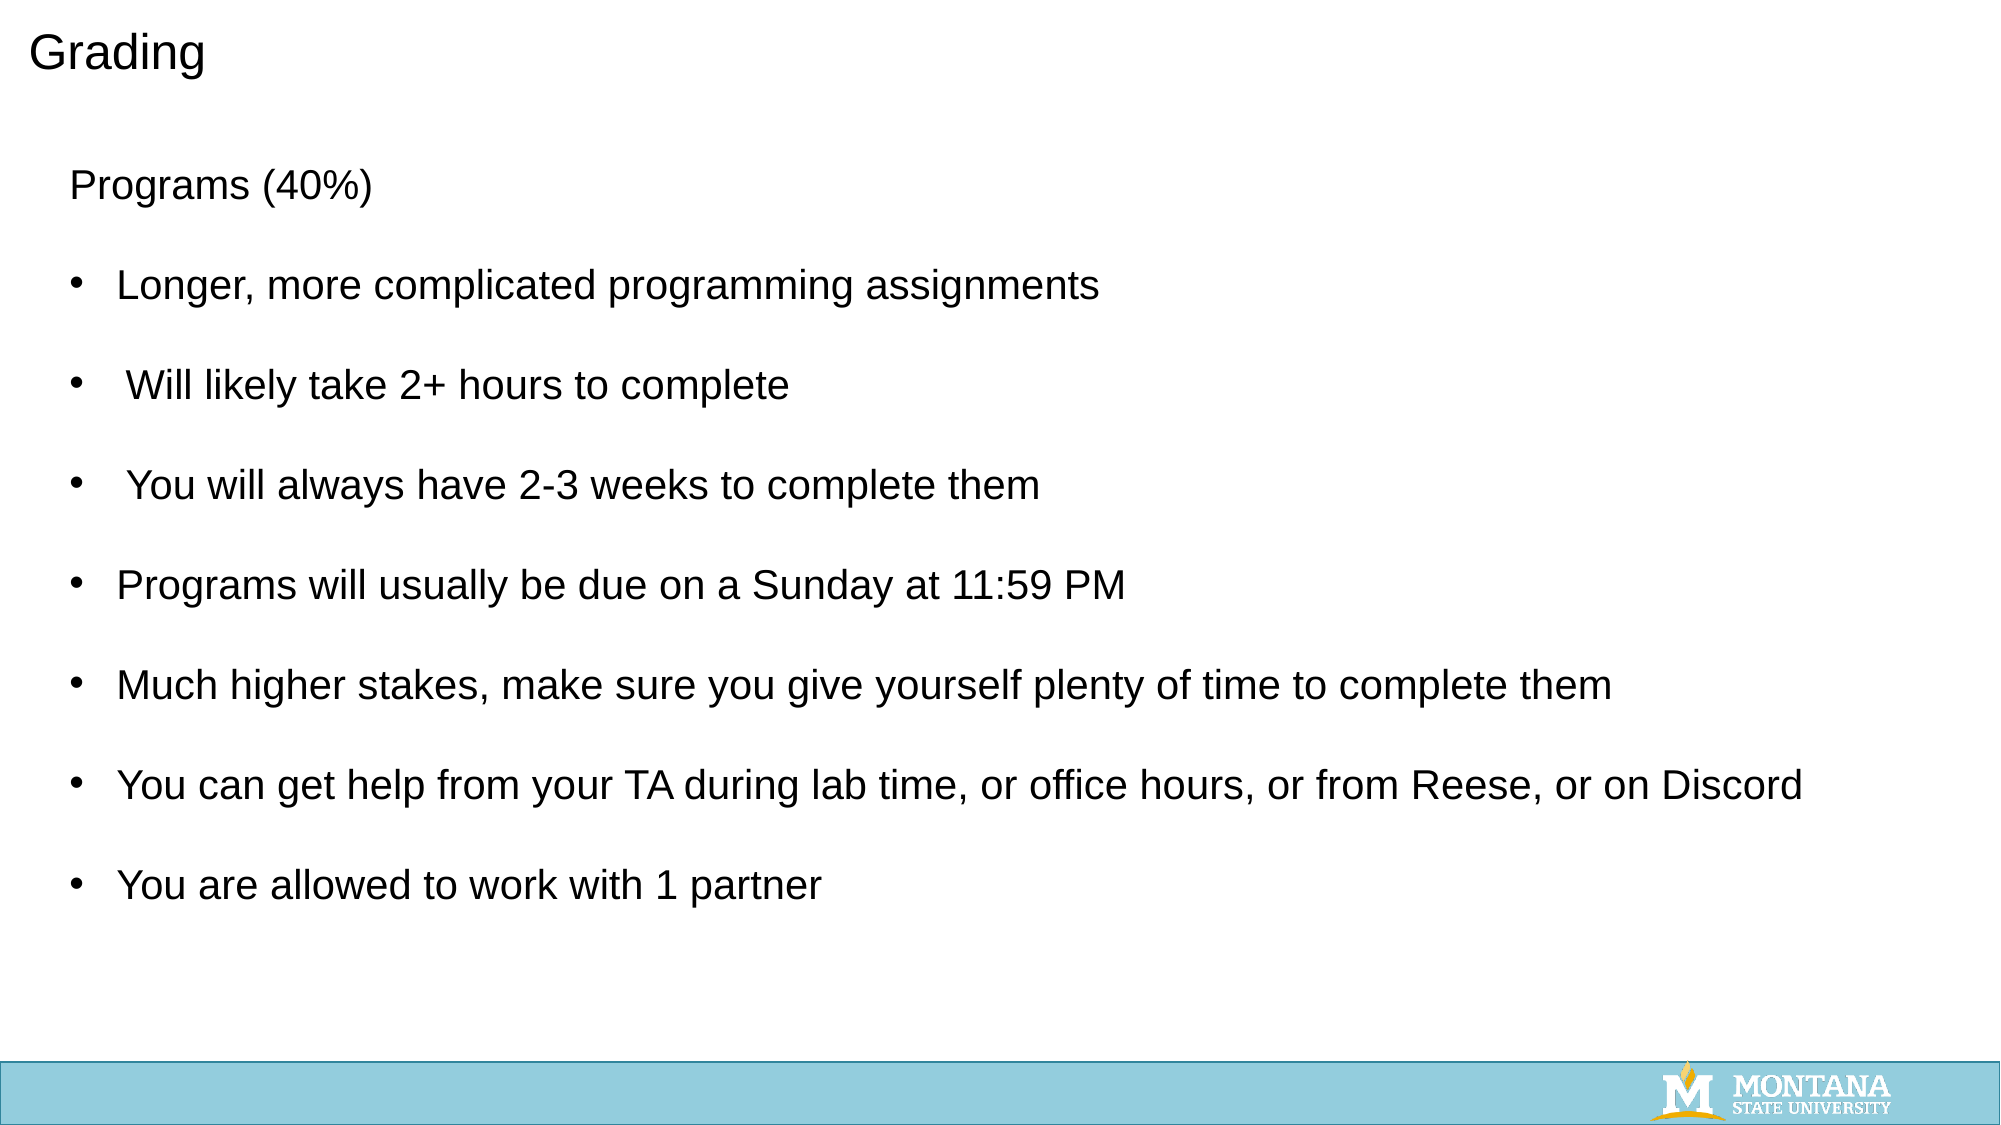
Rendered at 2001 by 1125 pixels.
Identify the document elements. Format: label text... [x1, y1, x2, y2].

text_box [1892, 1060, 2000, 1125]
picture [1649, 1060, 1892, 1122]
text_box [0, 1060, 1647, 1125]
text_box Grading [13, 12, 222, 88]
text_box Programs (40%) Longer, more complicated programming assignments Will likely take 2+ hours to complete You will always have 2-3 weeks to complete them Programs will usually be due on a Sunday at 11:59 PM Much higher stakes, make sure you give yourself plenty of time to complete them You can get help from your TA during lab time, or office hours, or from Reese, or on Discord You are allowed to work with 1 partner [54, 149, 1975, 916]
